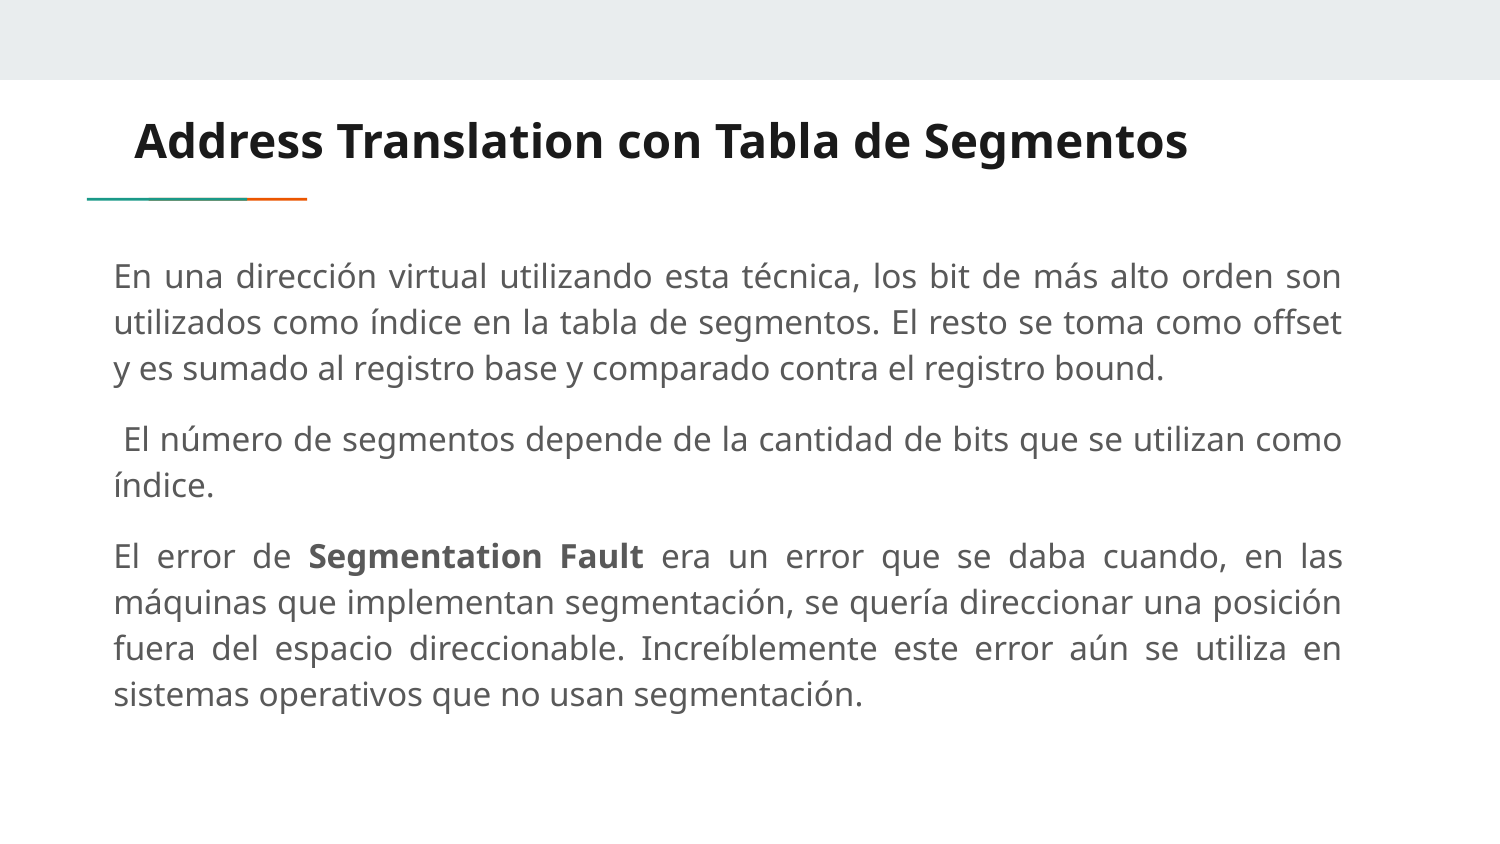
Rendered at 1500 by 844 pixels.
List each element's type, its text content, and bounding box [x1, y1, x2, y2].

list En una dirección virtual utilizando esta técnica, los bit de más alto orden son utilizados como índice en la tabla de segmentos. El resto se toma como offset y es sumado al registro base y comparado contra el registro bound. El número de segmentos depende de la cantidad de bits que se utilizan como índice. El error de Segmentation Fault era un error que se daba cuando, en las máquinas que implementan segmentación, se quería direccionar una posición fuera del espacio direccionable. Increíblemente este error aún se utiliza en sistemas operativos que no usan segmentación. [98, 234, 1360, 703]
title Address Translation con Tabla de Segmentos [119, 95, 1381, 184]
